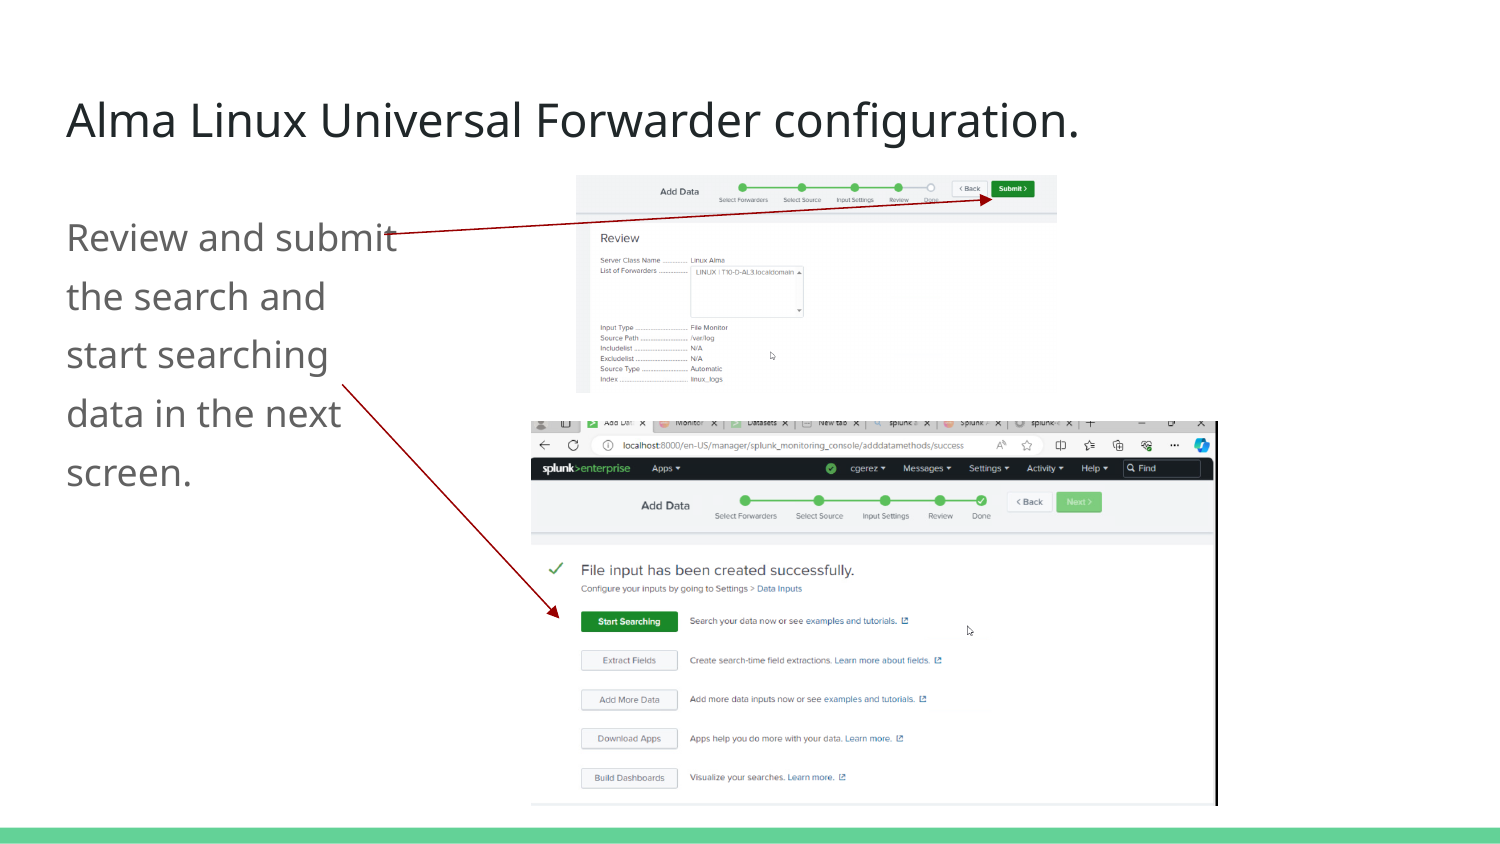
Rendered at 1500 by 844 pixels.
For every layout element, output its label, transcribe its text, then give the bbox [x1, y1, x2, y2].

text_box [383, 199, 993, 235]
picture [530, 421, 1218, 807]
title Alma Linux Universal Forwarder configuration. [51, 72, 1449, 167]
list Review and submit the search and start searching data in the next screen. [51, 189, 418, 750]
picture [575, 174, 1057, 394]
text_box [341, 384, 560, 619]
